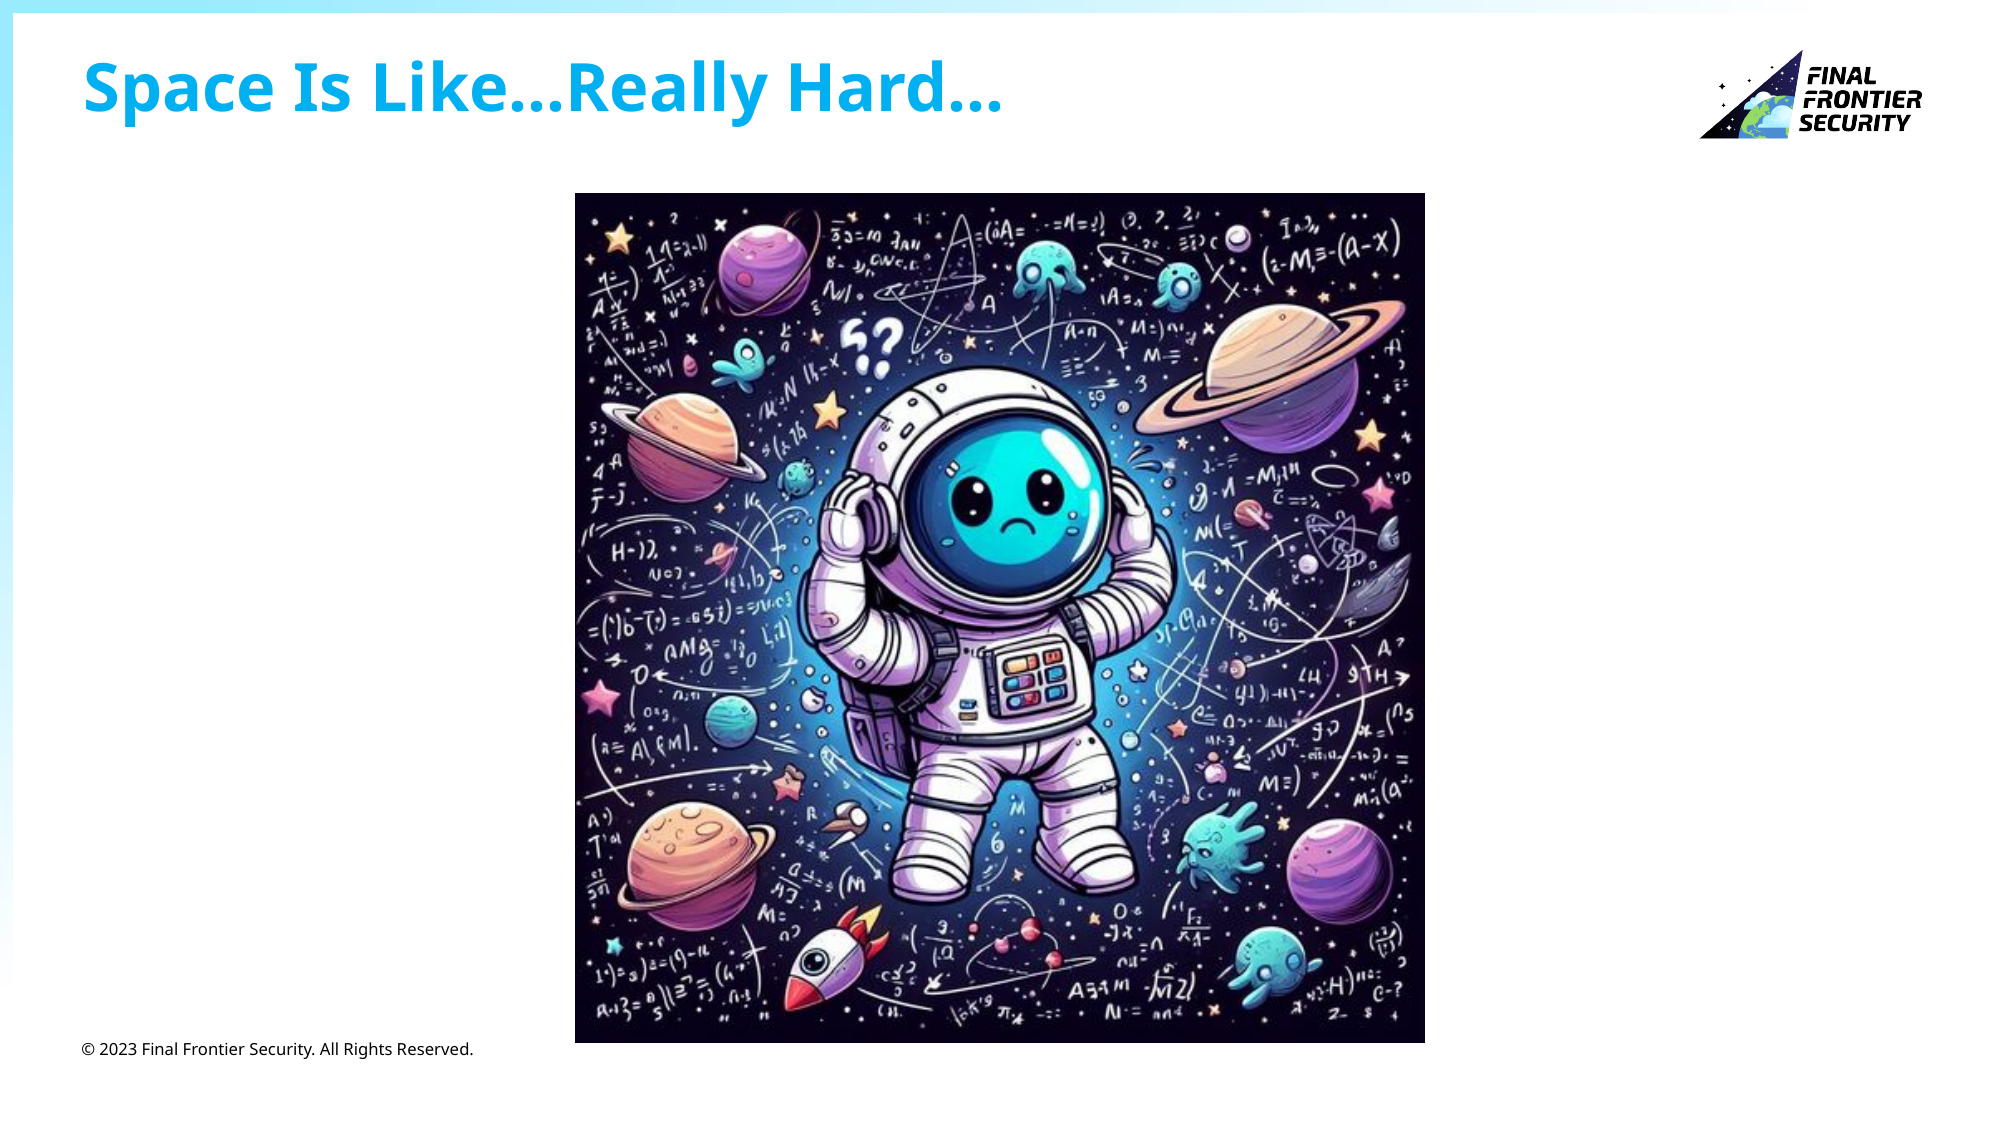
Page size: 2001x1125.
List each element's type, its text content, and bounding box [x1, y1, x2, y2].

picture [575, 193, 1425, 1043]
title Space Is Like…Really Hard… [83, 54, 1602, 220]
picture [1690, 40, 1931, 148]
